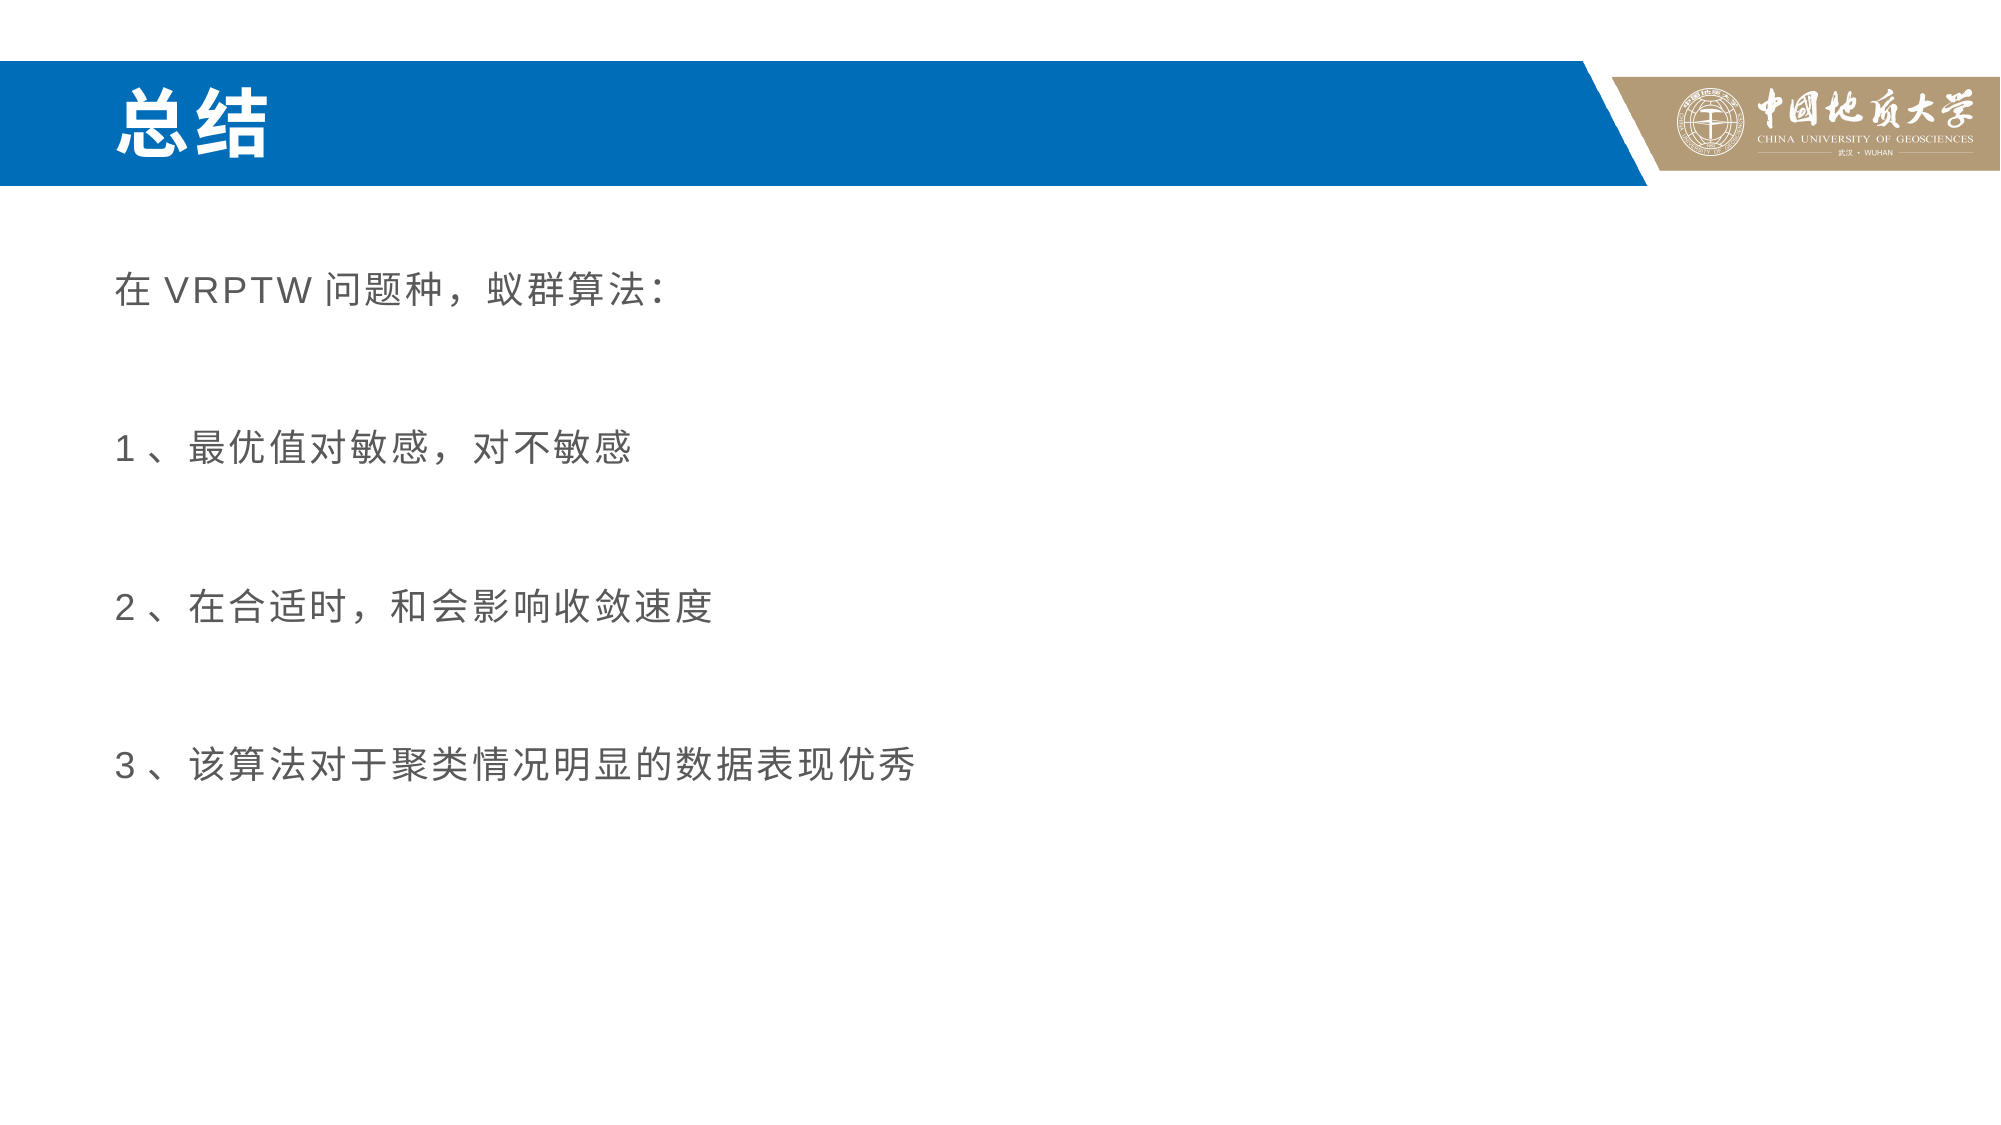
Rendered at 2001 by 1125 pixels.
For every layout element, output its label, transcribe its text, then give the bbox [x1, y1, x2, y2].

picture [0, 61, 2000, 186]
title 总结 [99, 63, 1228, 179]
